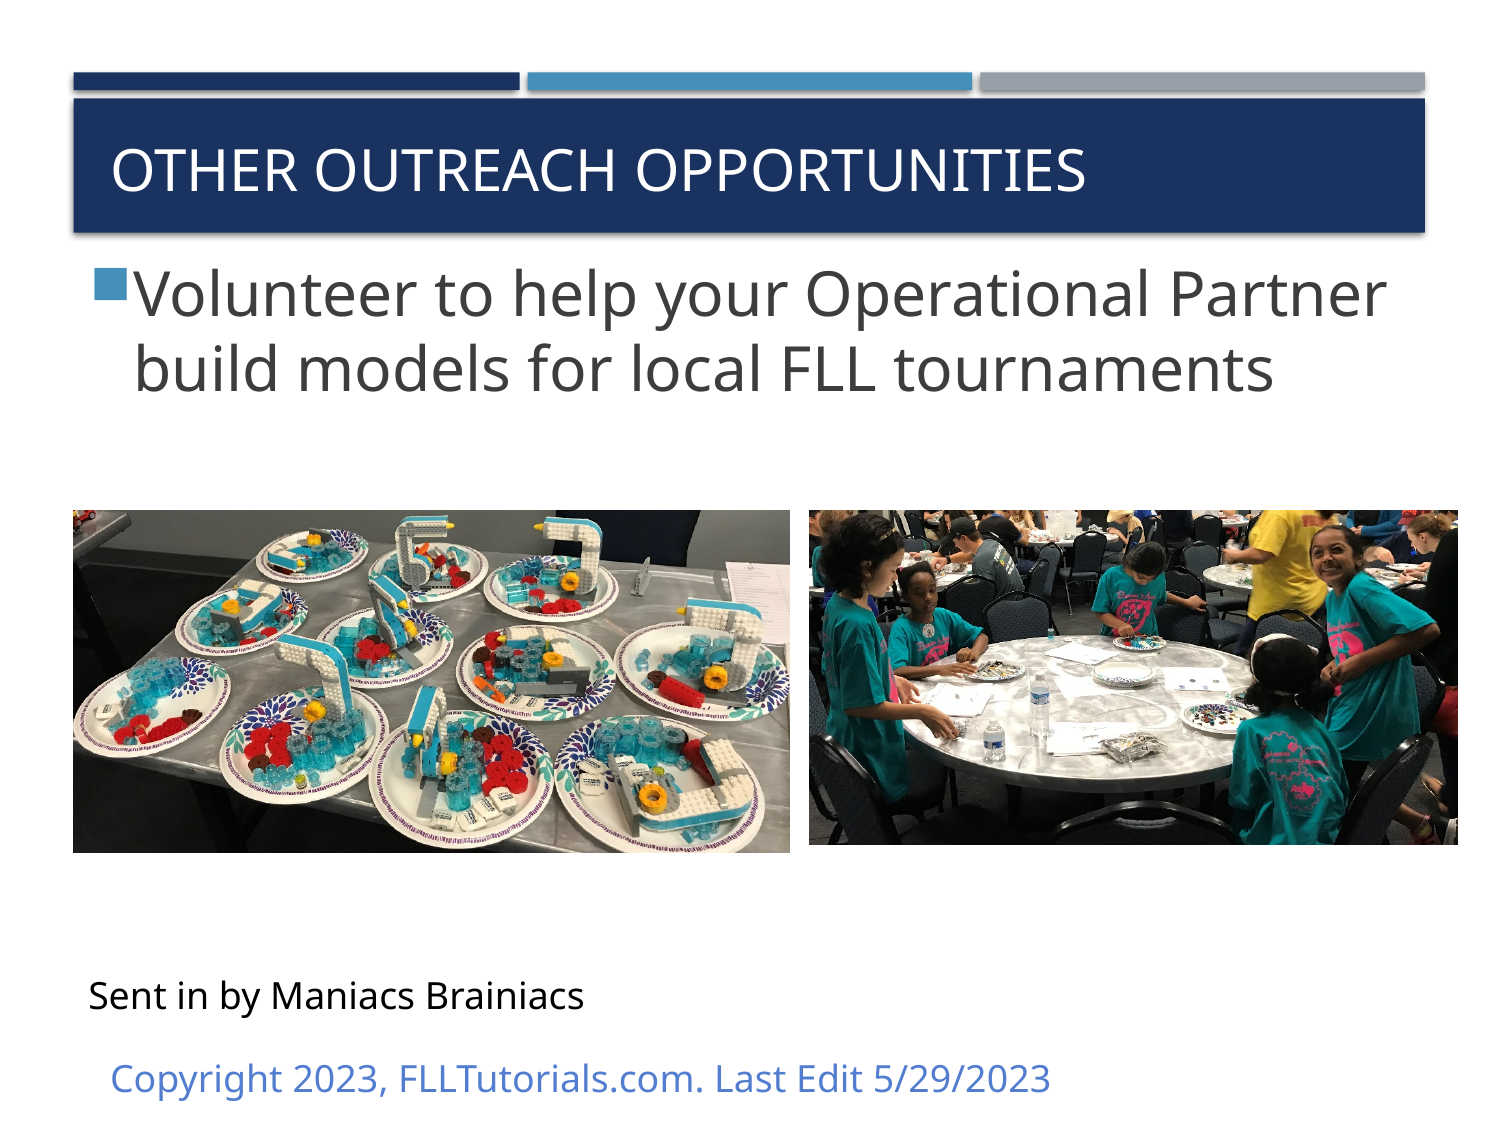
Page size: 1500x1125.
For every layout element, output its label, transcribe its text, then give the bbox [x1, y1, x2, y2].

list Volunteer to help your Operational Partner build models for local FLL tournaments [73, 246, 1425, 476]
title OTHER OUTREACH Opportunities [95, 112, 1406, 211]
picture [808, 510, 1458, 846]
text_box Sent in by Maniacs Brainiacs [73, 964, 673, 1025]
footer Copyright 2023, FLLTutorials.com. Last Edit 5/29/2023 [95, 1047, 1082, 1108]
picture [72, 509, 790, 853]
